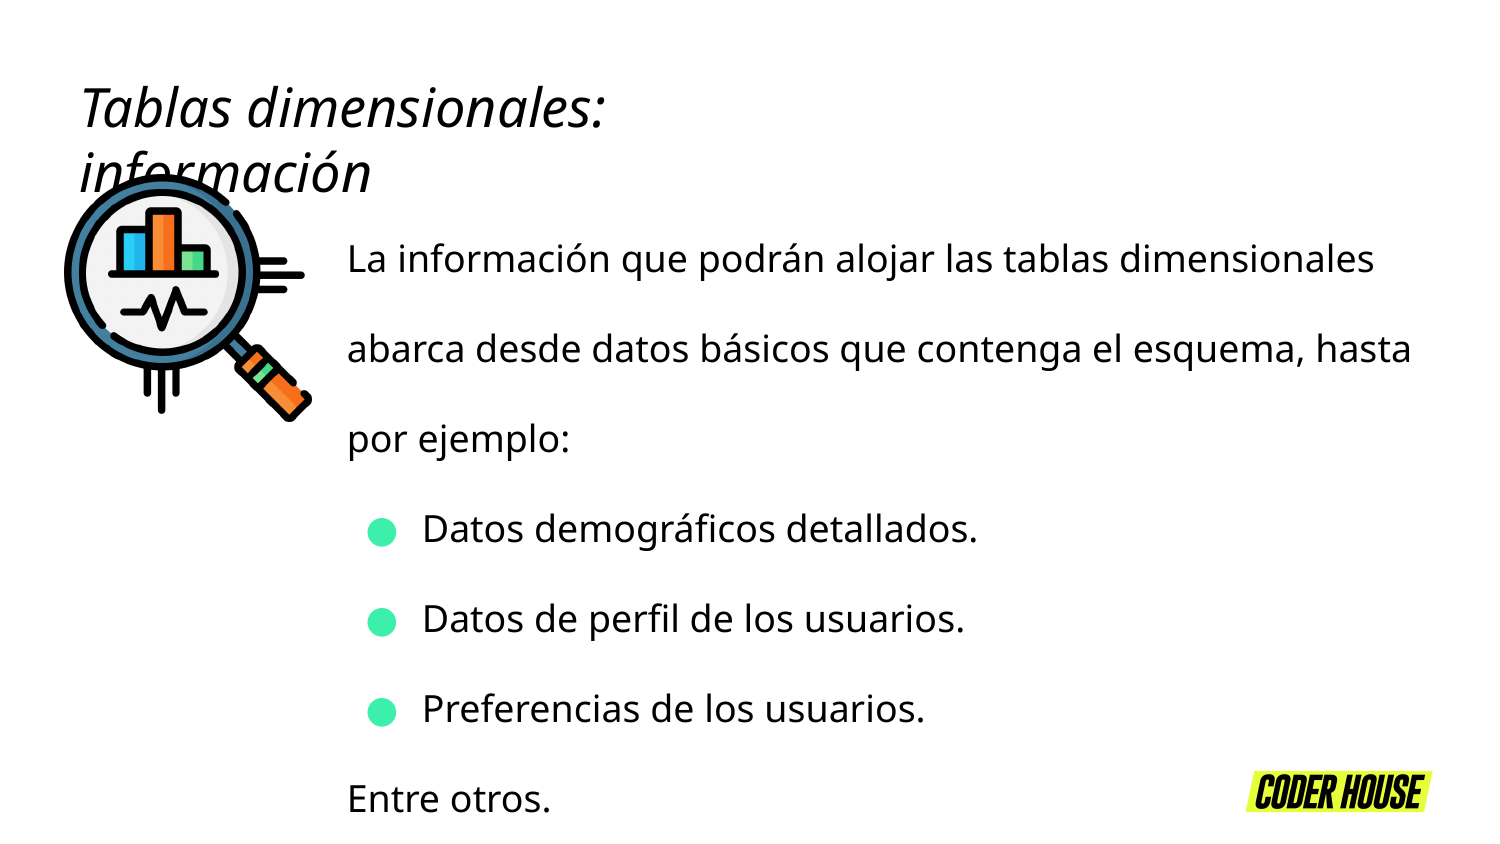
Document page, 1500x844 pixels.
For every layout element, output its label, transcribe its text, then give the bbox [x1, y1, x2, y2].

text_box La información que podrán alojar las tablas dimensionales abarca desde datos básicos que contenga el esquema, hasta por ejemplo: Datos demográficos detallados. Datos de perfil de los usuarios. Preferencias de los usuarios. Entre otros. [331, 175, 1481, 753]
picture [64, 174, 312, 423]
text_box Tablas dimensionales: información [64, 58, 885, 175]
picture [1241, 764, 1437, 819]
